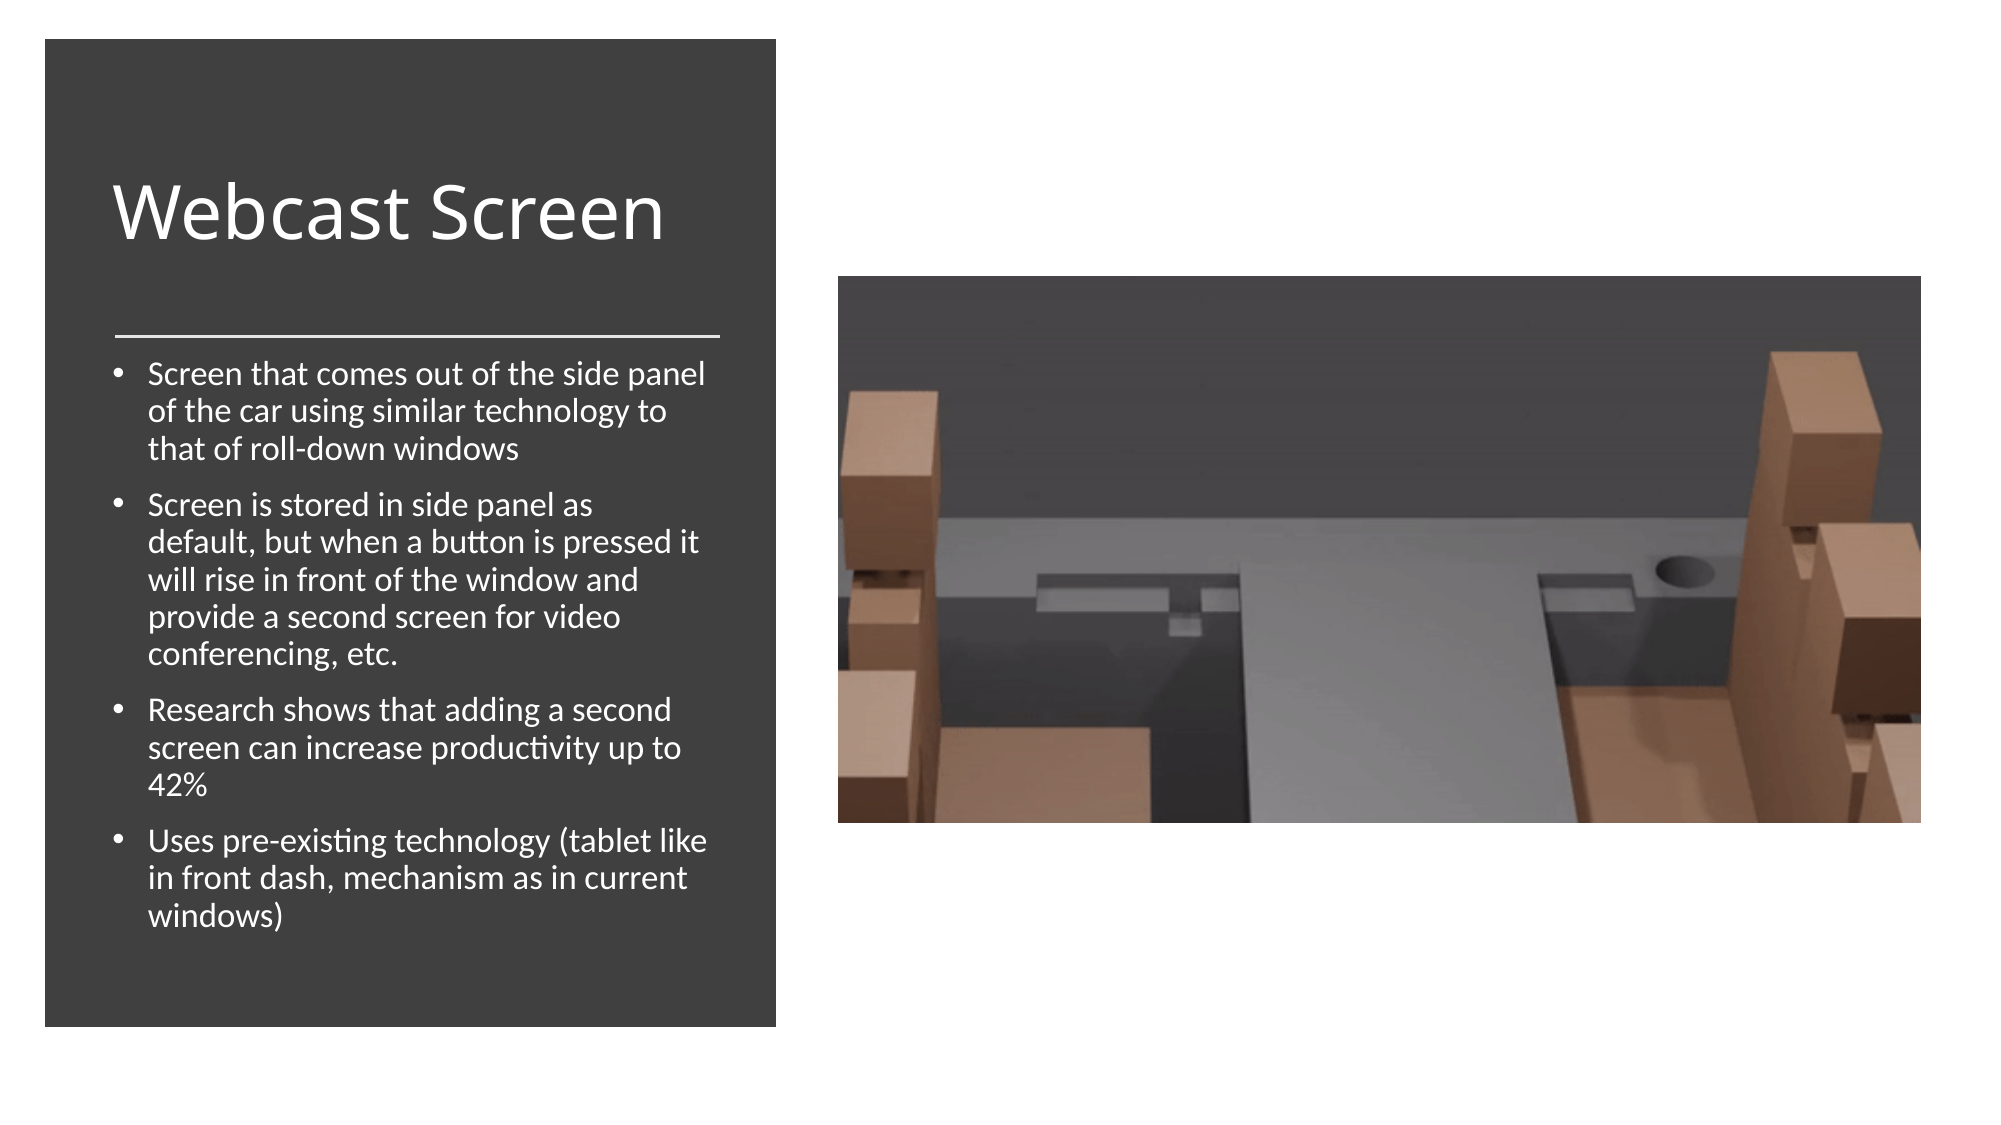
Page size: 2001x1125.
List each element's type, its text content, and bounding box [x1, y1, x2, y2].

text_box [54, 49, 767, 1018]
picture [838, 276, 1921, 823]
title Webcast Screen [97, 105, 725, 326]
list Screen that comes out of the side panel of the car using similar technology to that of roll-down windows Screen is stored in side panel as default, but when a button is pressed it will rise in front of the window and provide a second screen for video conferencing, etc. Research shows that adding a second screen can increase productivity up to 42% Uses pre-existing technology (tablet like in front dash, mechanism as in current windows) [97, 348, 725, 967]
